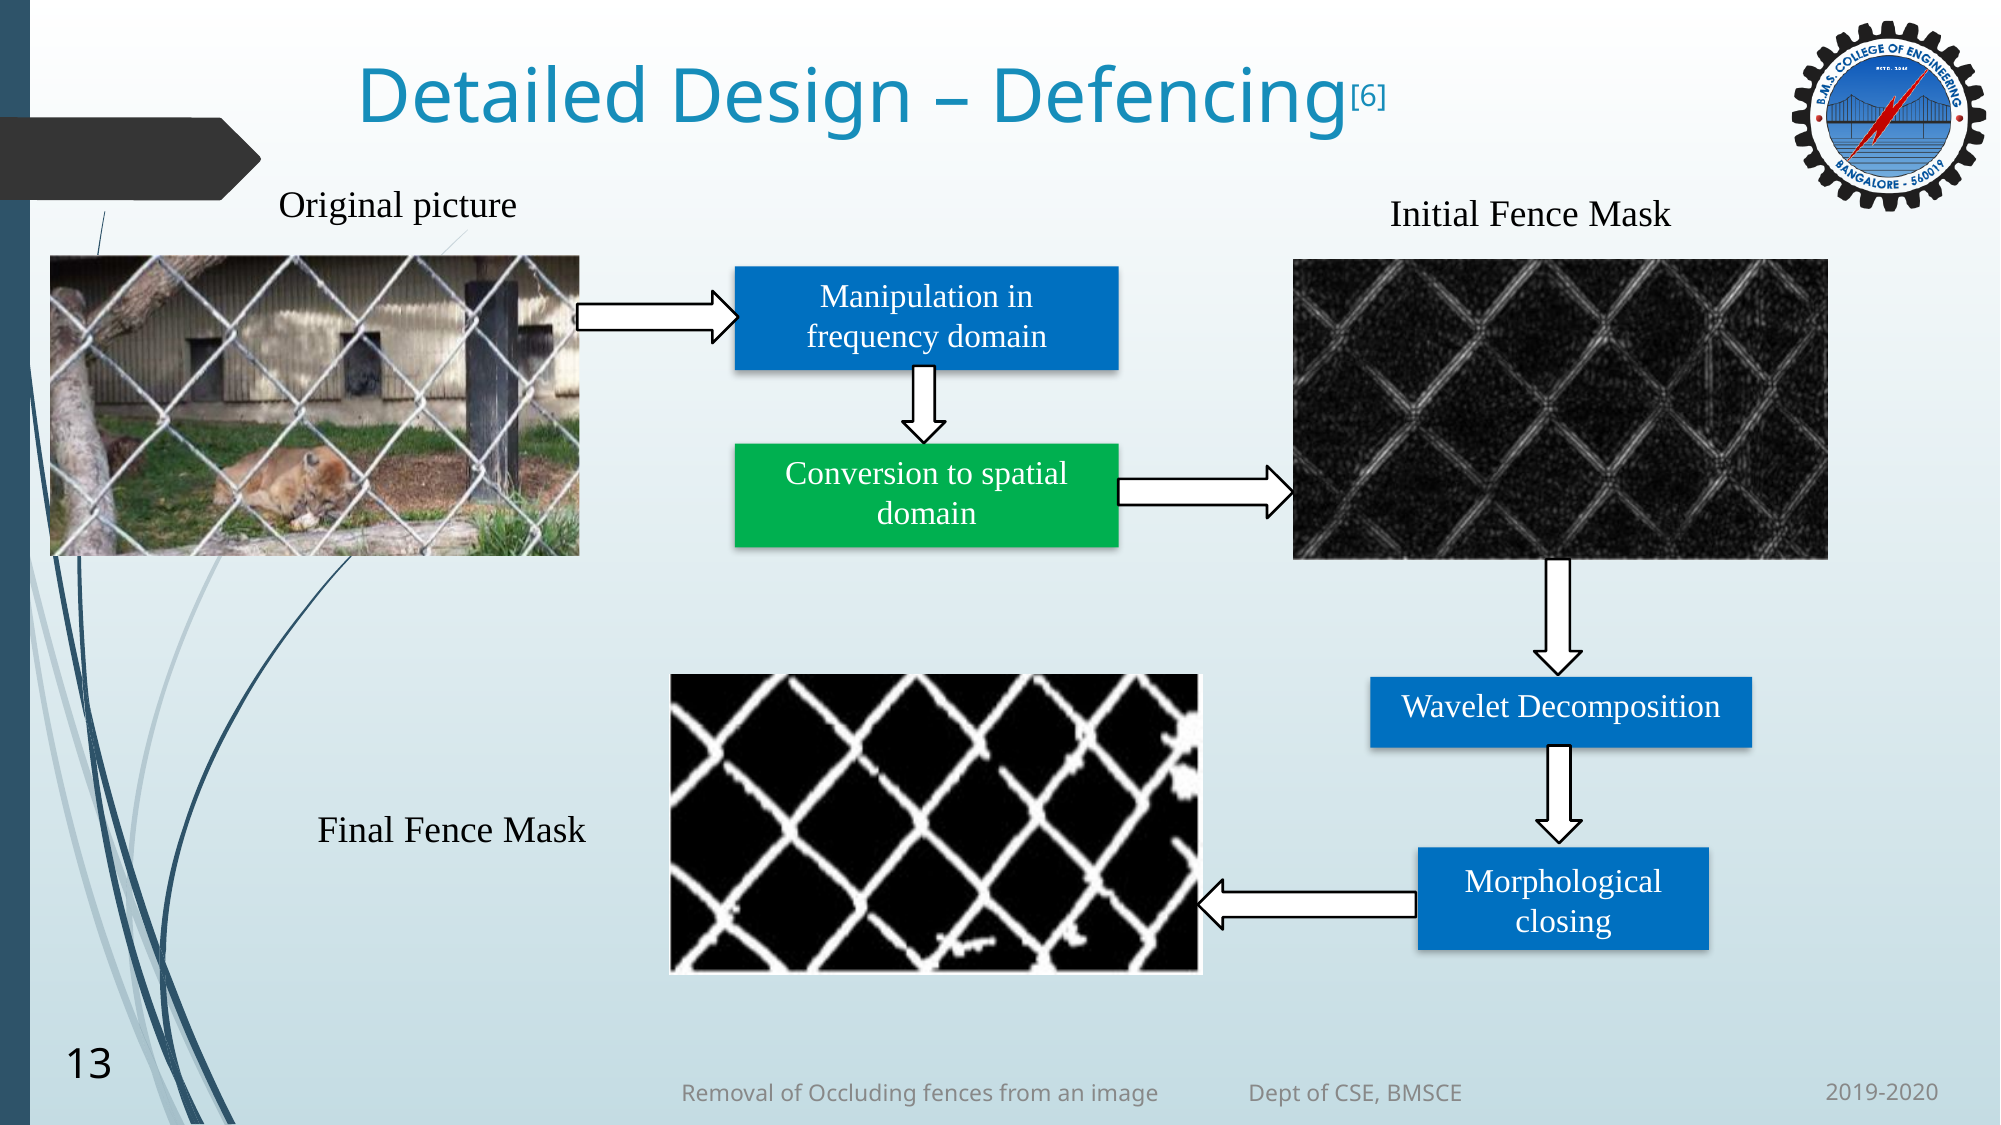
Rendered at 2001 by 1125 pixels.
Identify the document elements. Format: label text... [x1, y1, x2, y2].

text_box Detailed Design – Defencing[6] [341, 50, 1676, 166]
text_box Final Fence Mask [302, 797, 637, 858]
picture [1785, 19, 1989, 216]
text_box [1536, 745, 1582, 844]
text_box Morphological closing [1418, 847, 1709, 950]
picture [1292, 259, 1828, 561]
text_box [902, 365, 946, 444]
text_box Conversion to spatial domain [734, 443, 1119, 548]
picture [669, 674, 1203, 975]
text_box [1534, 569, 1582, 676]
text_box ‹#› [0, 1035, 128, 1096]
text_box Manipulation in frequency domain [734, 266, 1119, 371]
text_box Wavelet Decomposition [1370, 676, 1753, 748]
text_box [584, 290, 739, 344]
text_box [1118, 465, 1287, 519]
text_box Initial Fence Mask [1374, 181, 1709, 242]
text_box Original picture [263, 172, 548, 233]
footer Removal of Occluding fences from an image Dept of CSE, BMSCE [666, 1062, 1742, 1123]
text_box [1208, 879, 1416, 930]
picture [49, 255, 580, 556]
slide_number 2019-2020 [1766, 1061, 1955, 1123]
